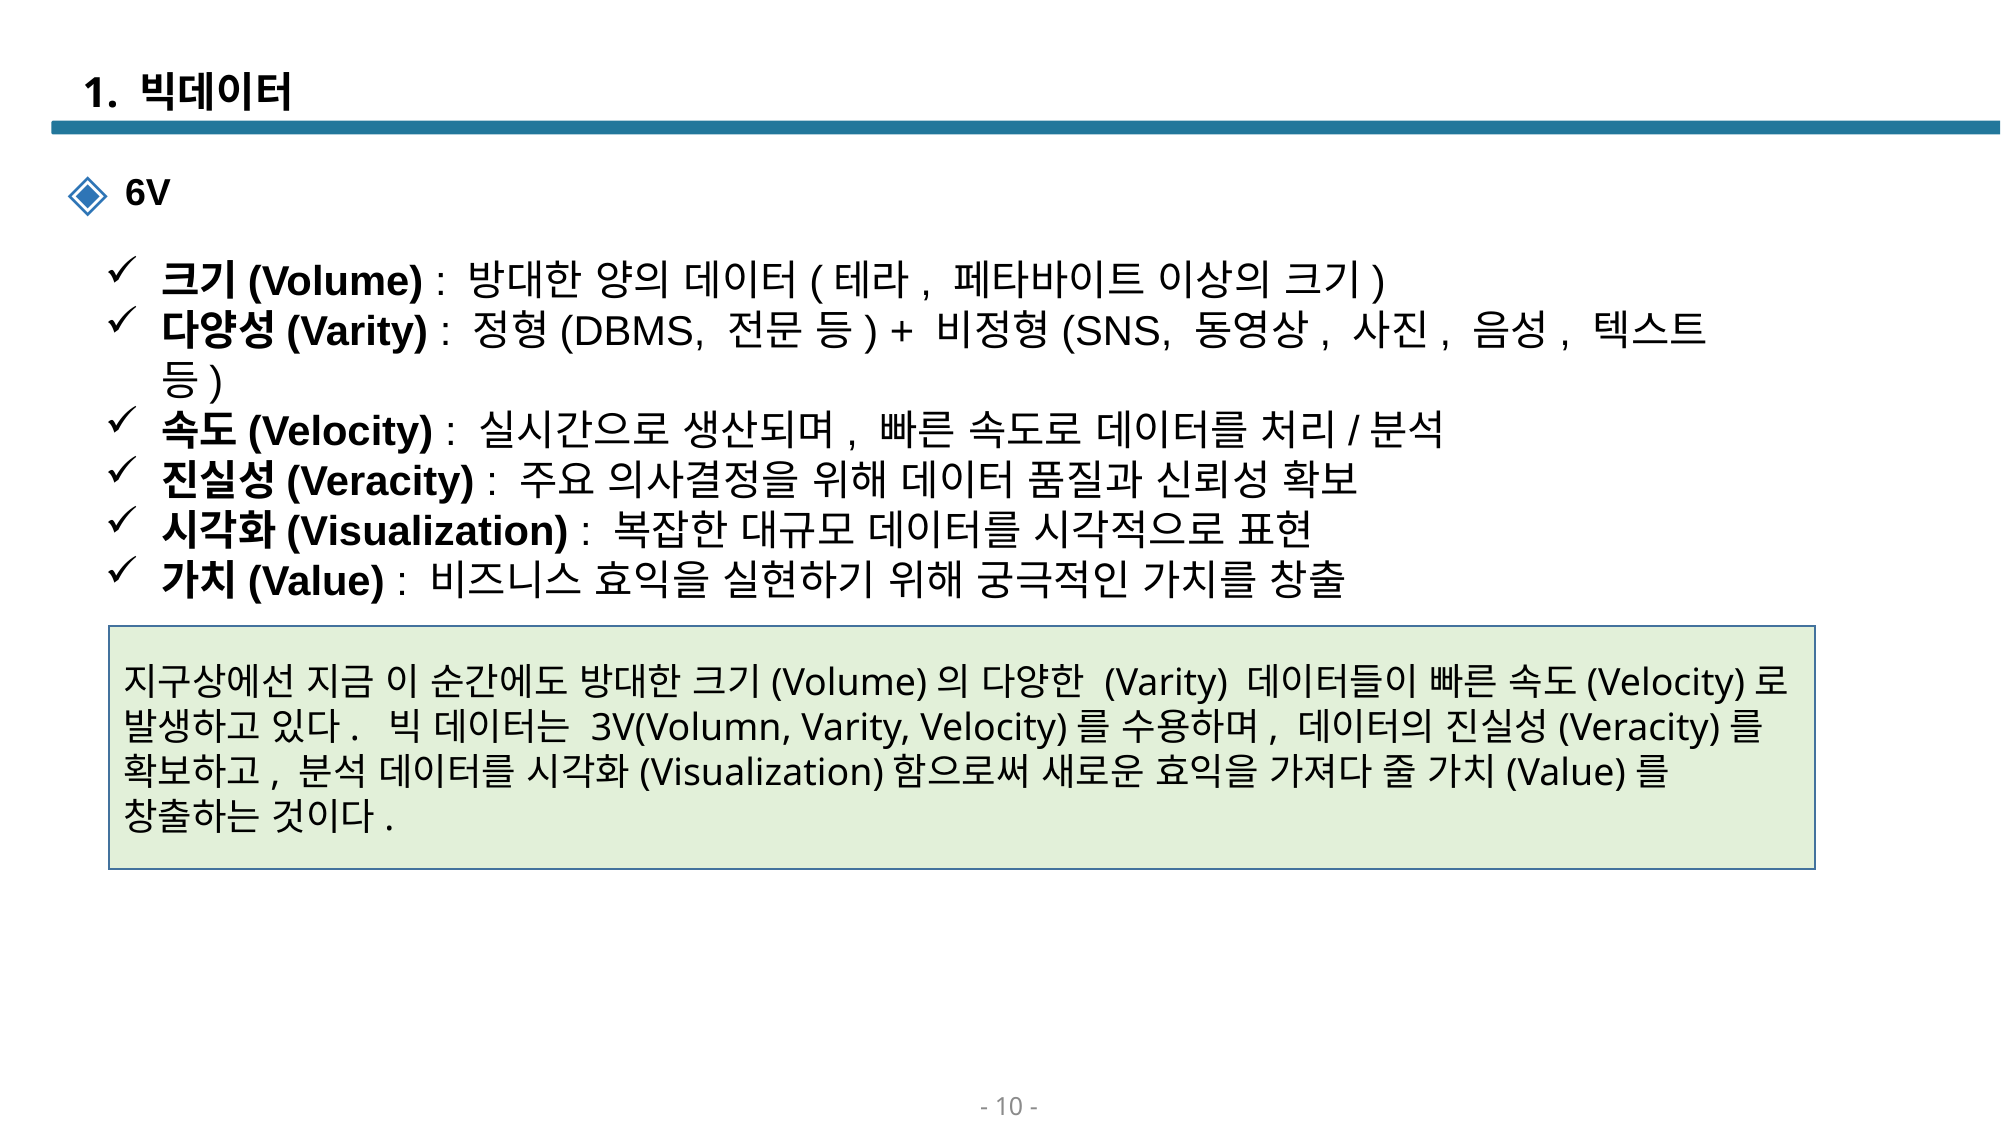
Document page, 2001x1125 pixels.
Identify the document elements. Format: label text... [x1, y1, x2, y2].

slide_number - 10 - [778, 1090, 1246, 1125]
text_box 6V [67, 167, 1385, 213]
text_box 지구상에선 지금 이 순간에도 방대한 크기(Volume)의 다양한 (Varity) 데이터들이 빠른 속도(Velocity)로 발생하고 있다. 빅 데이터는 3V(Volumn, Varity, Velocity)를 수용하며, 데이터의 진실성(Veracity)를 확보하고, 분석 데이터를 시각화(Visualization)함으로써 새로운 효익을 가져다 줄 가치(Value)를 창출하는 것이다. [108, 625, 1816, 870]
text_box 크기(Volume) : 방대한 양의 데이터(테라, 페타바이트 이상의 크기) 다양성(Varity) : 정형(DBMS, 전문 등) + 비정형(SNS, 동영상, 사진, 음성, 텍스트 등) 속도(Velocity) : 실시간으로 생산되며, 빠른 속도로 데이터를 처리/분석 진실성(Veracity) : 주요 의사결정을 위해 데이터 품질과 신뢰성 확보 시각화(Visualization) : 복잡한 대규모 데이터를 시각적으로 표현 가치(Value) : 비즈니스 효익을 실현하기 위해 궁극적인 가치를 창출 [89, 246, 1730, 662]
title 1. 빅데이터 [67, 63, 1869, 136]
